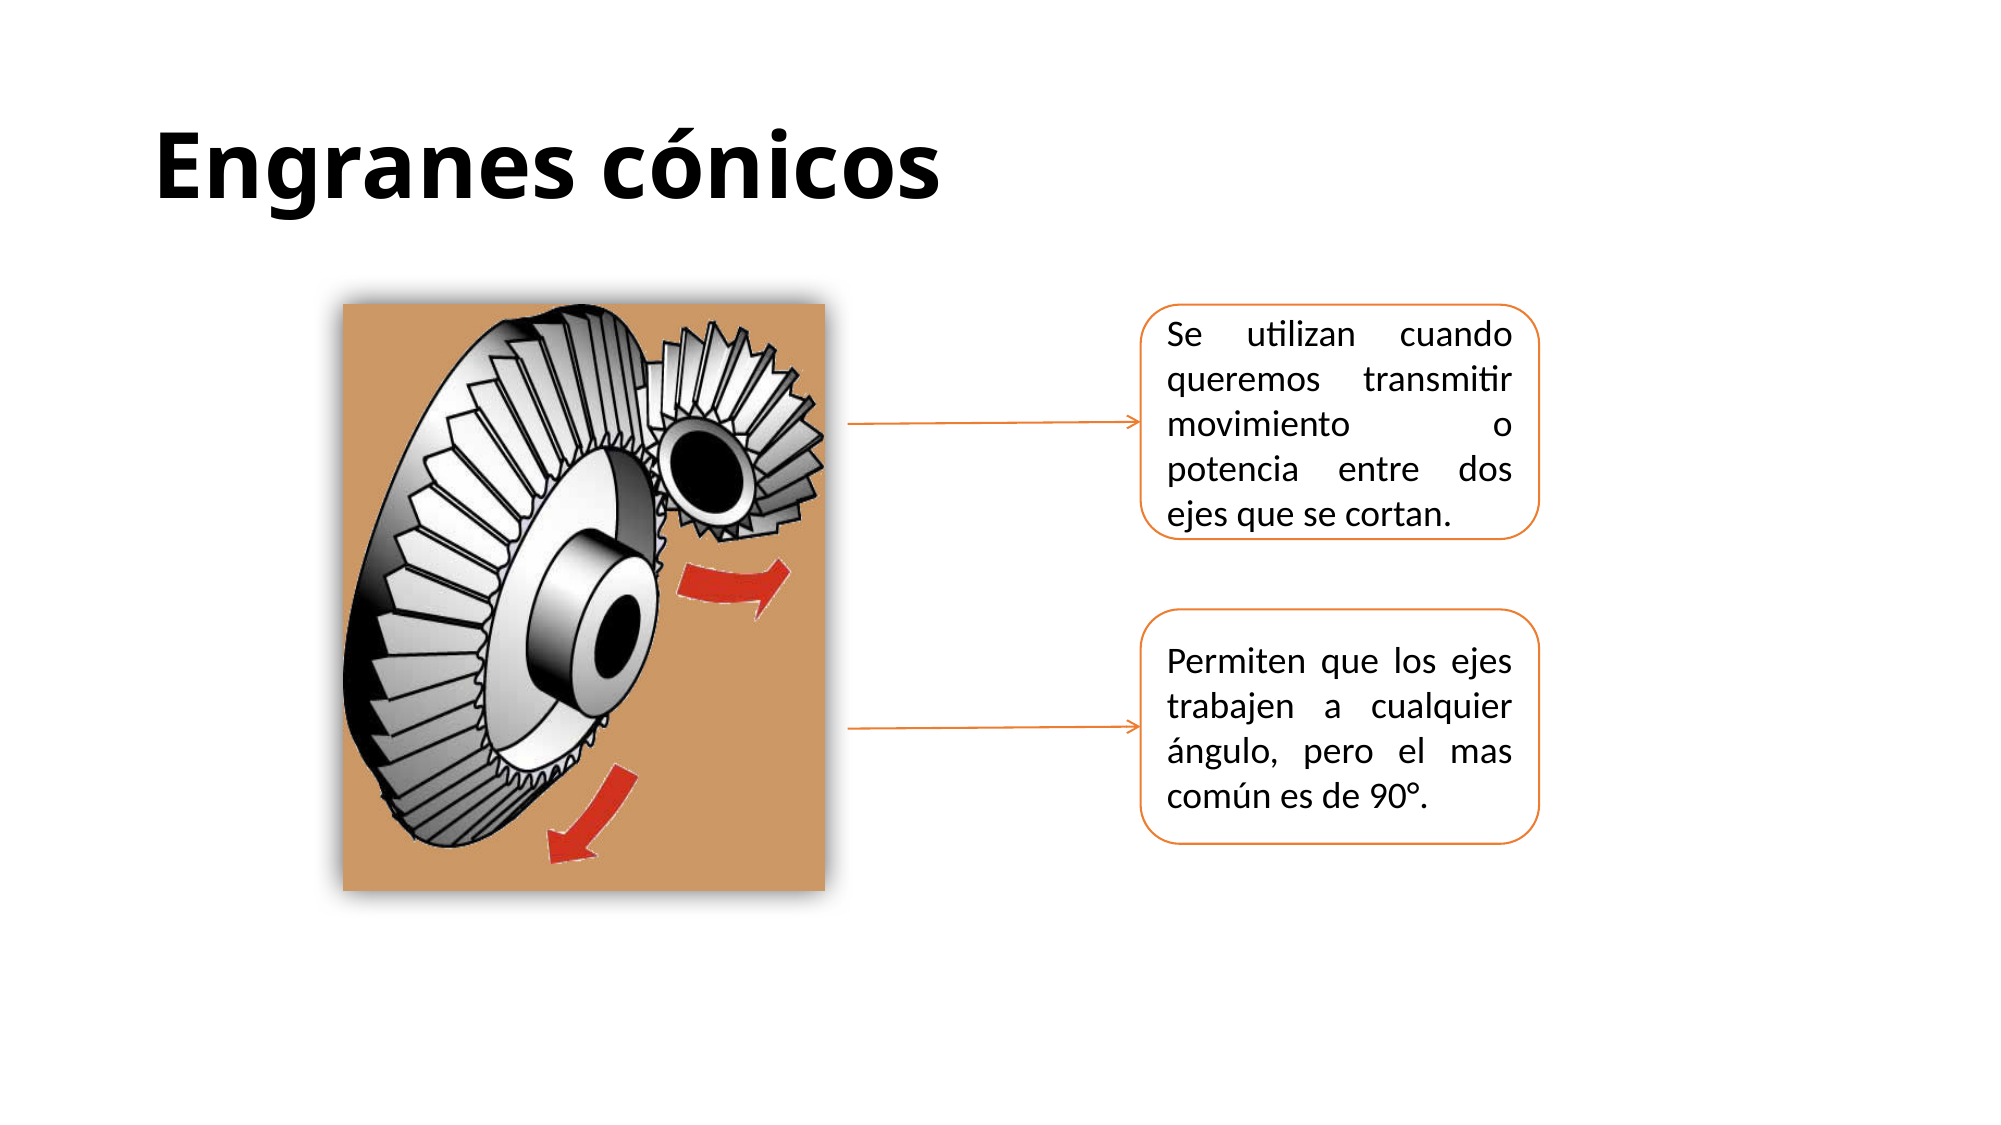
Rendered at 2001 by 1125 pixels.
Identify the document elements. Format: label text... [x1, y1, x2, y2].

text_box Se utilizan cuando queremos transmitir movimiento o potencia entre dos ejes que se cortan. [1139, 303, 1541, 541]
title Engranes cónicos [137, 59, 1863, 278]
text_box Permiten que los ejes trabajen a cualquier ángulo, pero el mas común es de 90°. [1139, 608, 1541, 845]
picture [343, 304, 825, 891]
